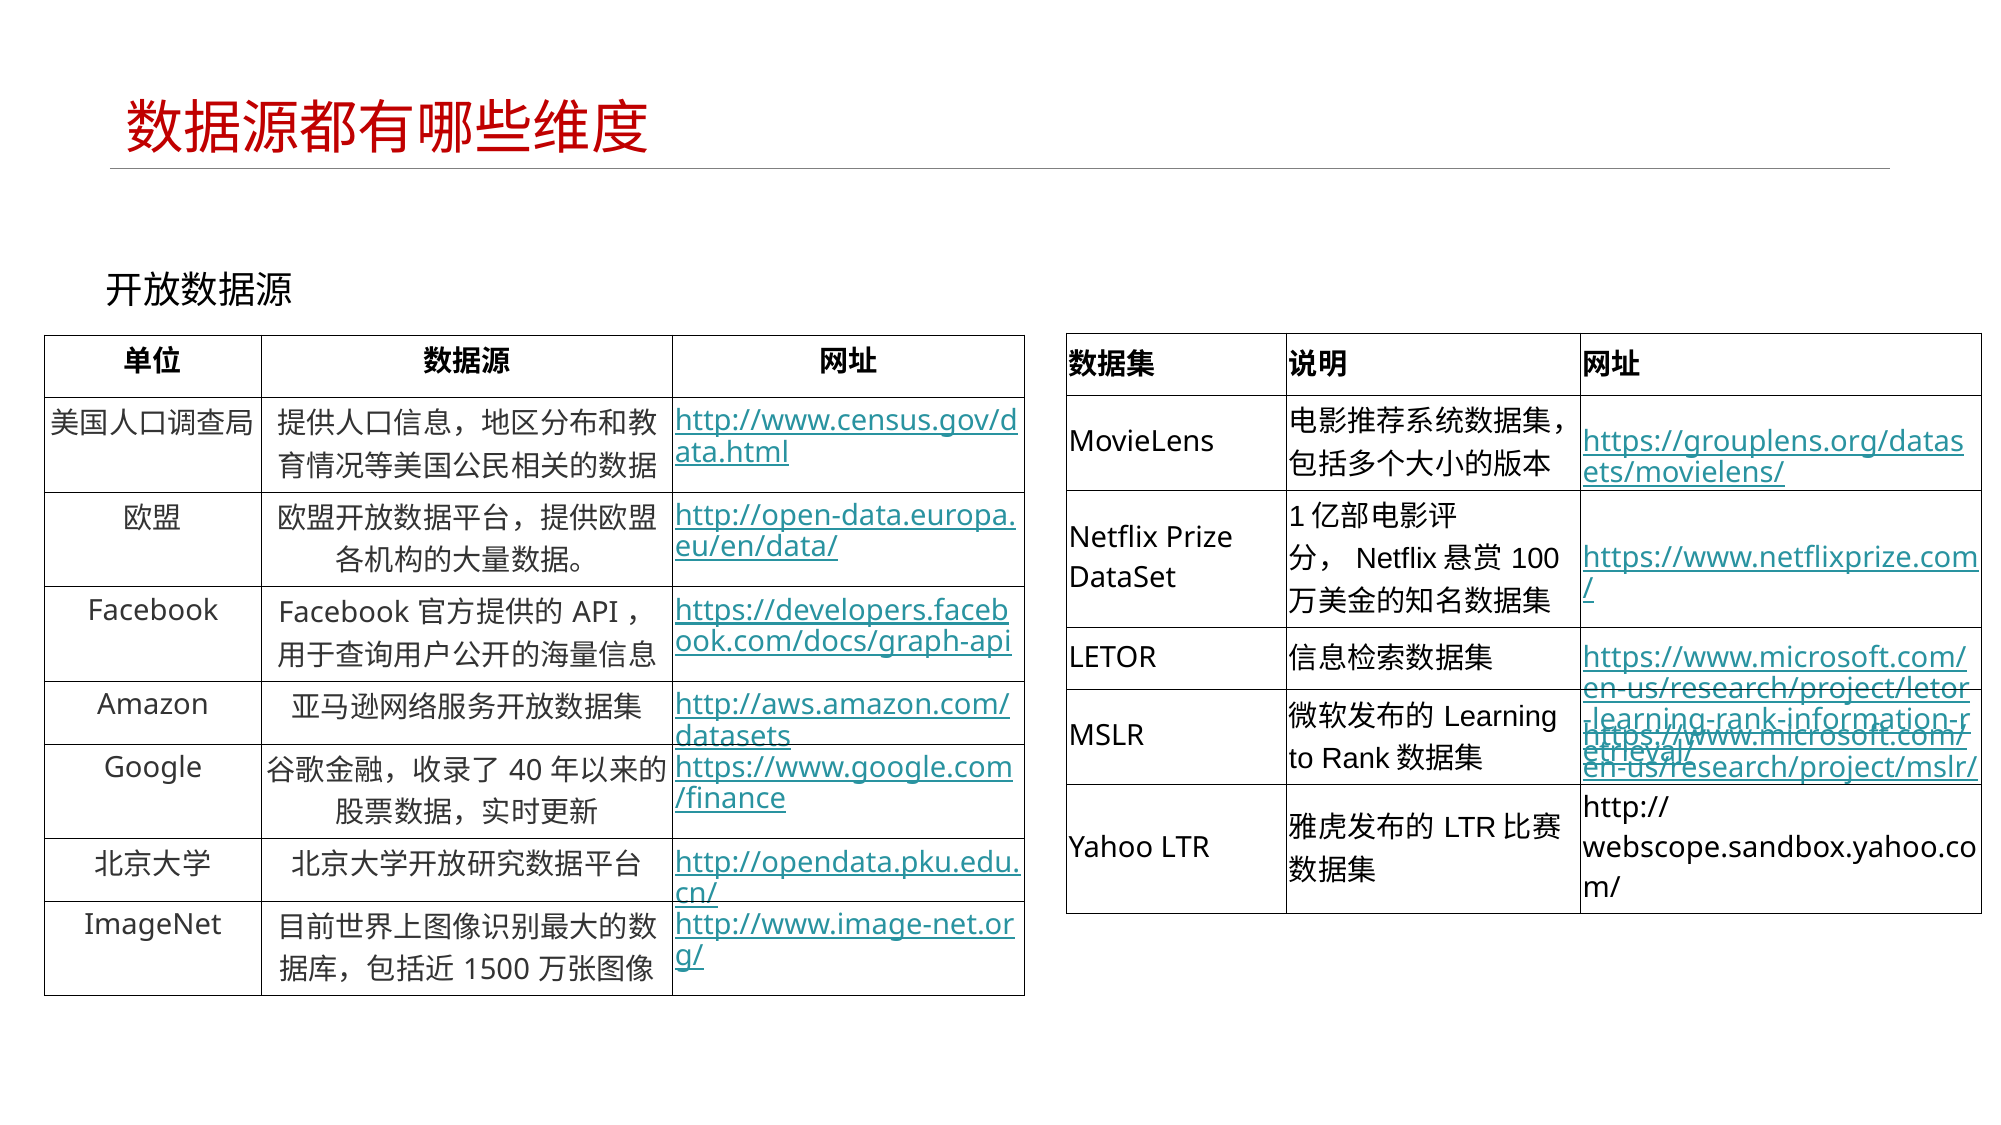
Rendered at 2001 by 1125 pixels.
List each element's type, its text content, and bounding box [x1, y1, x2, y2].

table_cell 欧盟 [45, 493, 261, 586]
table_cell 提供人口信息，地区分布和教育情况等美国公民相关的数据 [262, 398, 672, 492]
table_cell 目前世界上图像识别最大的数据库，包括近1500万张图像 [262, 902, 672, 995]
table_header 网址 [673, 336, 1024, 397]
table_cell 微软发布的Learning to Rank数据集 [1287, 690, 1580, 784]
table_cell http://www.image-net.org/ [673, 902, 1024, 995]
table_cell 1亿部电影评分，Netflix悬赏100万美金的知名数据集 [1287, 491, 1580, 627]
table_cell LETOR [1067, 628, 1286, 689]
table_cell 北京大学开放研究数据平台 [262, 839, 672, 901]
table_cell http://aws.amazon.com/datasets [673, 682, 1024, 744]
table_cell 美国人口调查局 [45, 398, 261, 492]
table_cell 欧盟开放数据平台，提供欧盟各机构的大量数据。 [262, 493, 672, 586]
table_cell https://www.microsoft.com/en-us/research/project/letor-learning-rank-information-retrieval/ [1581, 628, 1981, 689]
table_header 数据集 [1067, 334, 1286, 395]
text_box 开放数据源 [98, 236, 1043, 927]
table_cell http://webscope.sandbox.yahoo.com/ [1581, 785, 1981, 913]
table_cell Amazon [45, 682, 261, 744]
table_header 单位 [45, 336, 261, 397]
table_cell Google [45, 745, 261, 838]
table_cell http://www.census.gov/data.html [673, 398, 1024, 492]
table_cell Facebook [45, 587, 261, 681]
table_cell https://www.google.com/finance [673, 745, 1024, 838]
table_cell ImageNet [45, 902, 261, 995]
table_header 网址 [1581, 334, 1981, 395]
table_cell 信息检索数据集 [1287, 628, 1580, 689]
table_cell MSLR [1067, 690, 1286, 784]
table_cell https://www.microsoft.com/en-us/research/project/mslr/ [1581, 690, 1981, 784]
table_cell 电影推荐系统数据集，包括多个大小的版本 [1287, 396, 1580, 490]
table_cell Facebook官方提供的API，用于查询用户公开的海量信息 [262, 587, 672, 681]
table_cell Netflix Prize DataSet [1067, 491, 1286, 627]
table_cell https://developers.facebook.com/docs/graph-api [673, 587, 1024, 681]
table_cell 谷歌金融，收录了40年以来的股票数据，实时更新 [262, 745, 672, 838]
table_cell Yahoo LTR [1067, 785, 1286, 913]
table_cell 亚马逊网络服务开放数据集 [262, 682, 672, 744]
table_header 数据源 [262, 336, 672, 397]
table_cell https://grouplens.org/datasets/movielens/ [1581, 396, 1981, 490]
table_cell 雅虎发布的LTR比赛数据集 [1287, 785, 1580, 913]
table_header 说明 [1287, 334, 1580, 395]
table_cell https://www.netflixprize.com/ [1581, 491, 1981, 627]
title 数据源都有哪些维度 [109, 0, 1890, 169]
table_cell http://opendata.pku.edu.cn/ [673, 839, 1024, 901]
table_cell 北京大学 [45, 839, 261, 901]
table_cell http://open-data.europa.eu/en/data/ [673, 493, 1024, 586]
table_cell MovieLens [1067, 396, 1286, 490]
